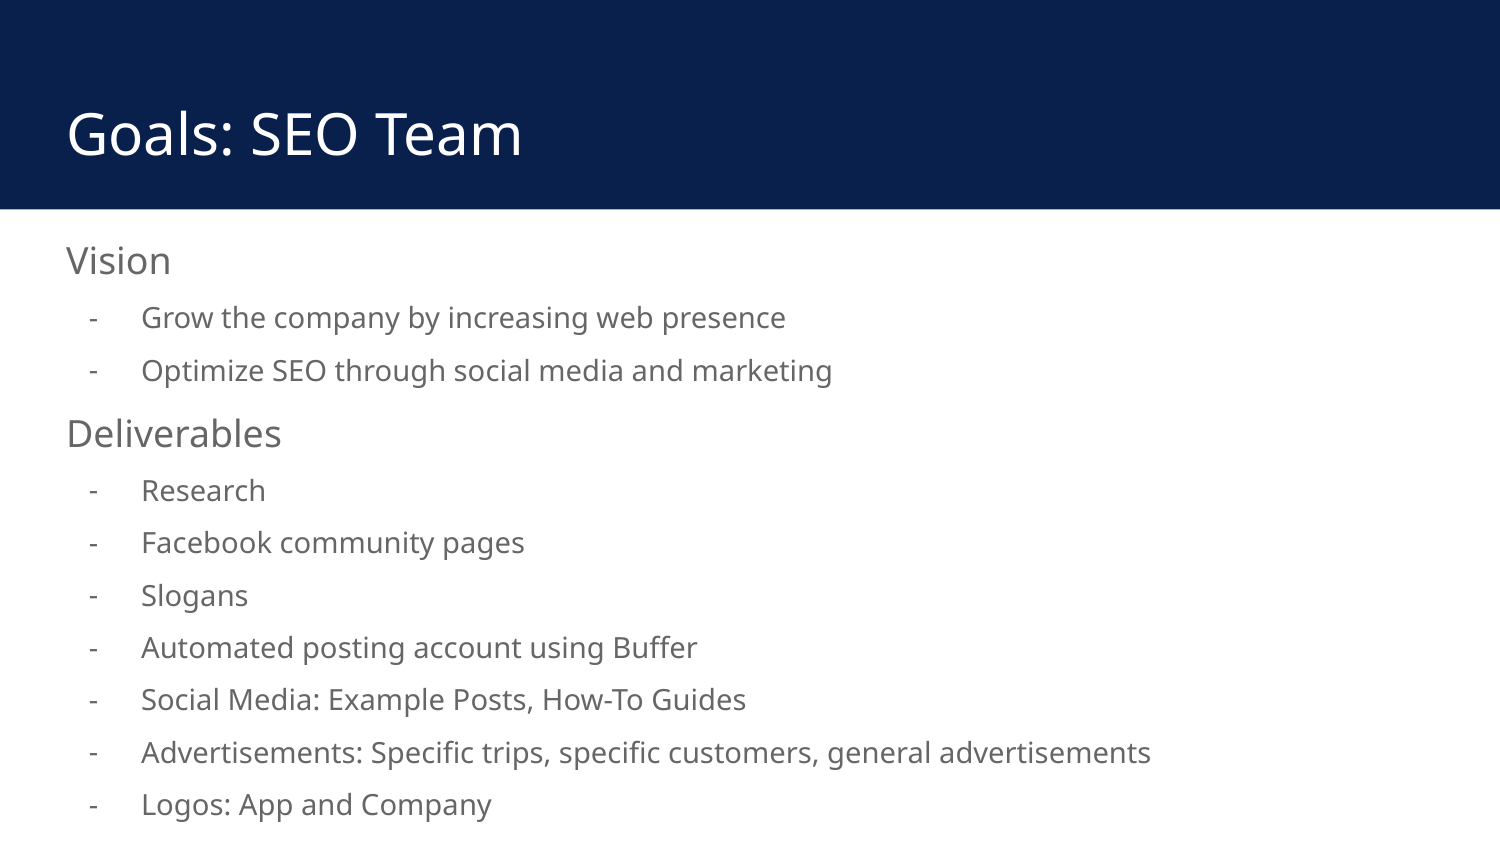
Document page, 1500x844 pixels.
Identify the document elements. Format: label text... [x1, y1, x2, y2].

text_box Vision Grow the company by increasing web presence Optimize SEO through social media and marketing Deliverables Research Facebook community pages Slogans Automated posting account using Buffer Social Media: Example Posts, How-To Guides Advertisements: Specific trips, specific customers, general advertisements Logos: App and Company [51, 199, 1449, 784]
title Goals: SEO Team [51, 82, 1449, 185]
